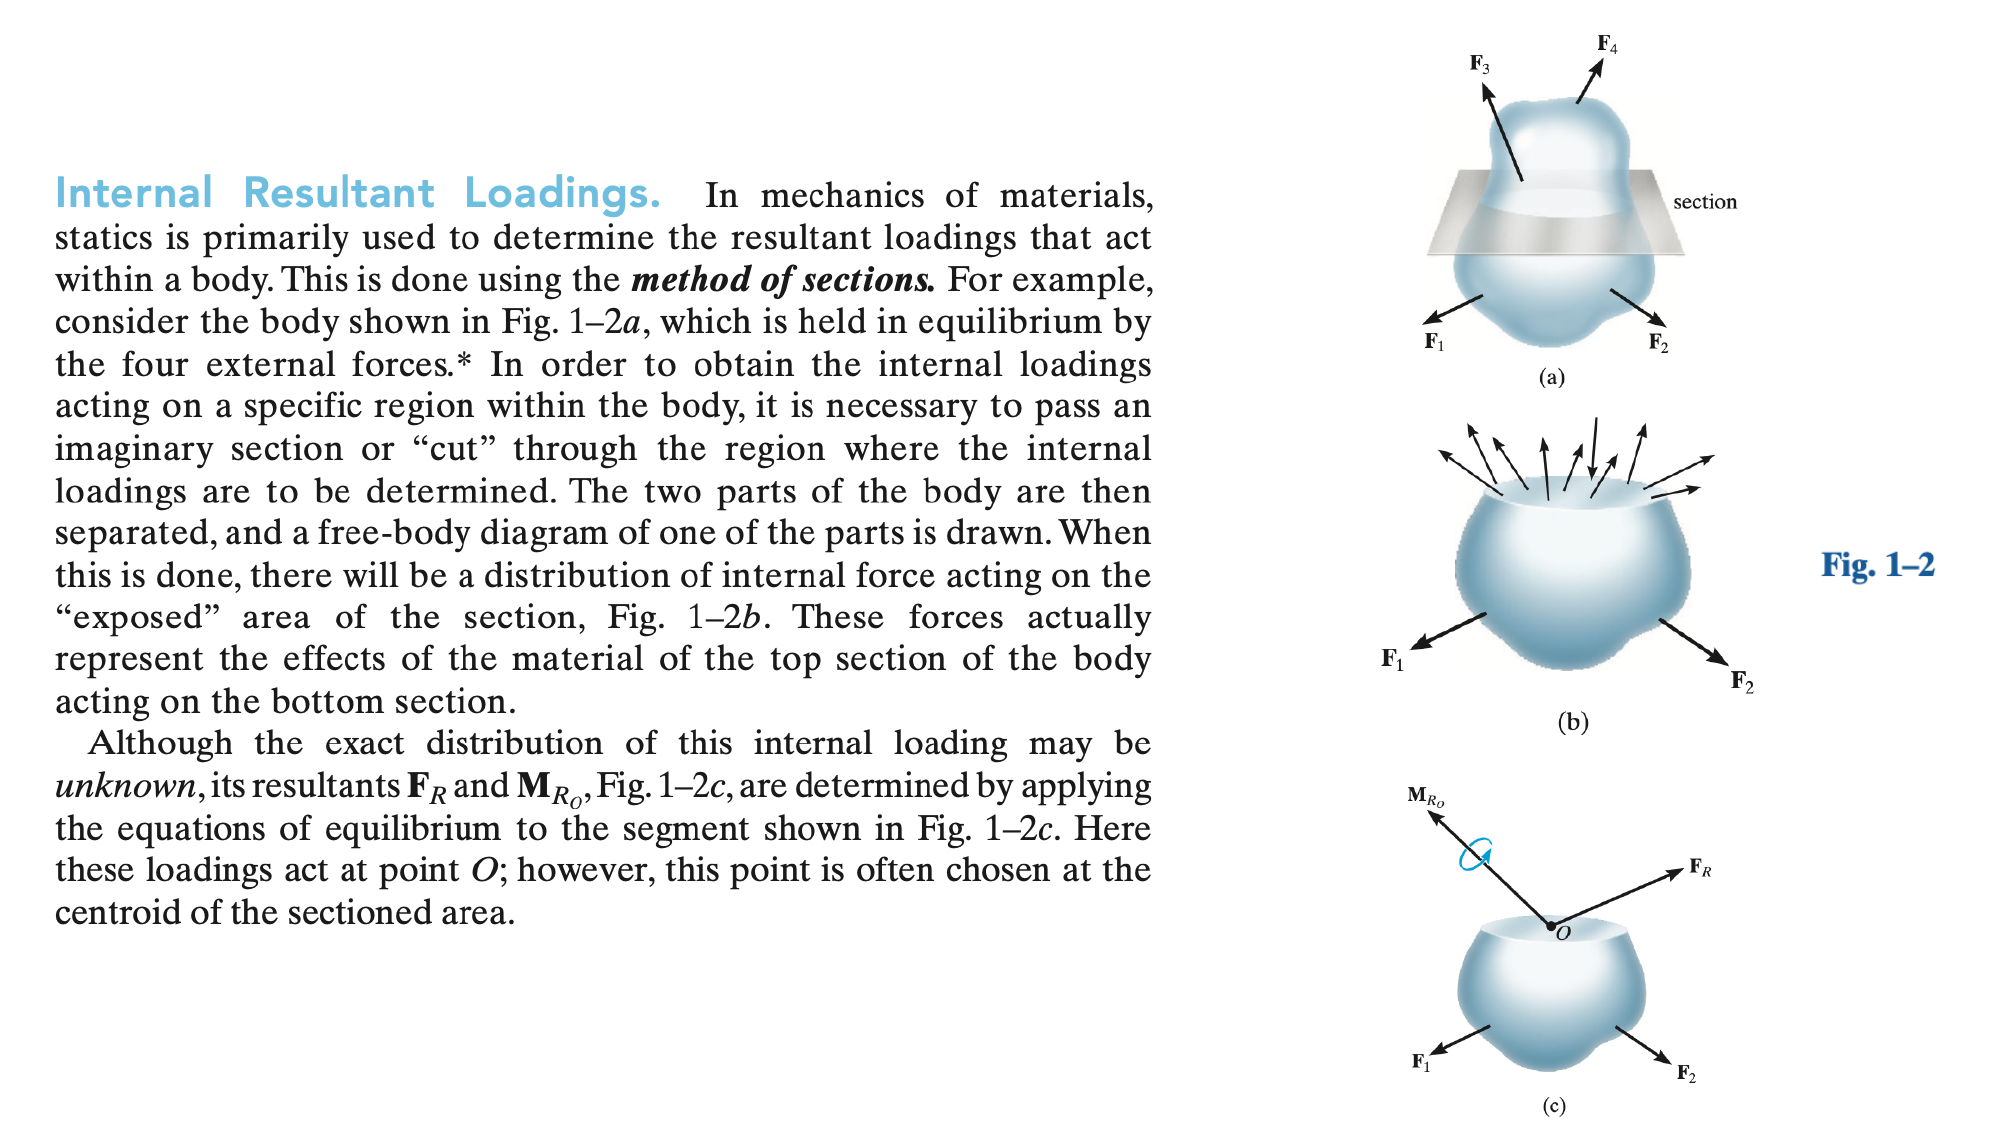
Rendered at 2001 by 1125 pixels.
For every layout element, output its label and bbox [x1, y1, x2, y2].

picture [1343, 0, 2000, 1125]
picture [0, 141, 1275, 984]
